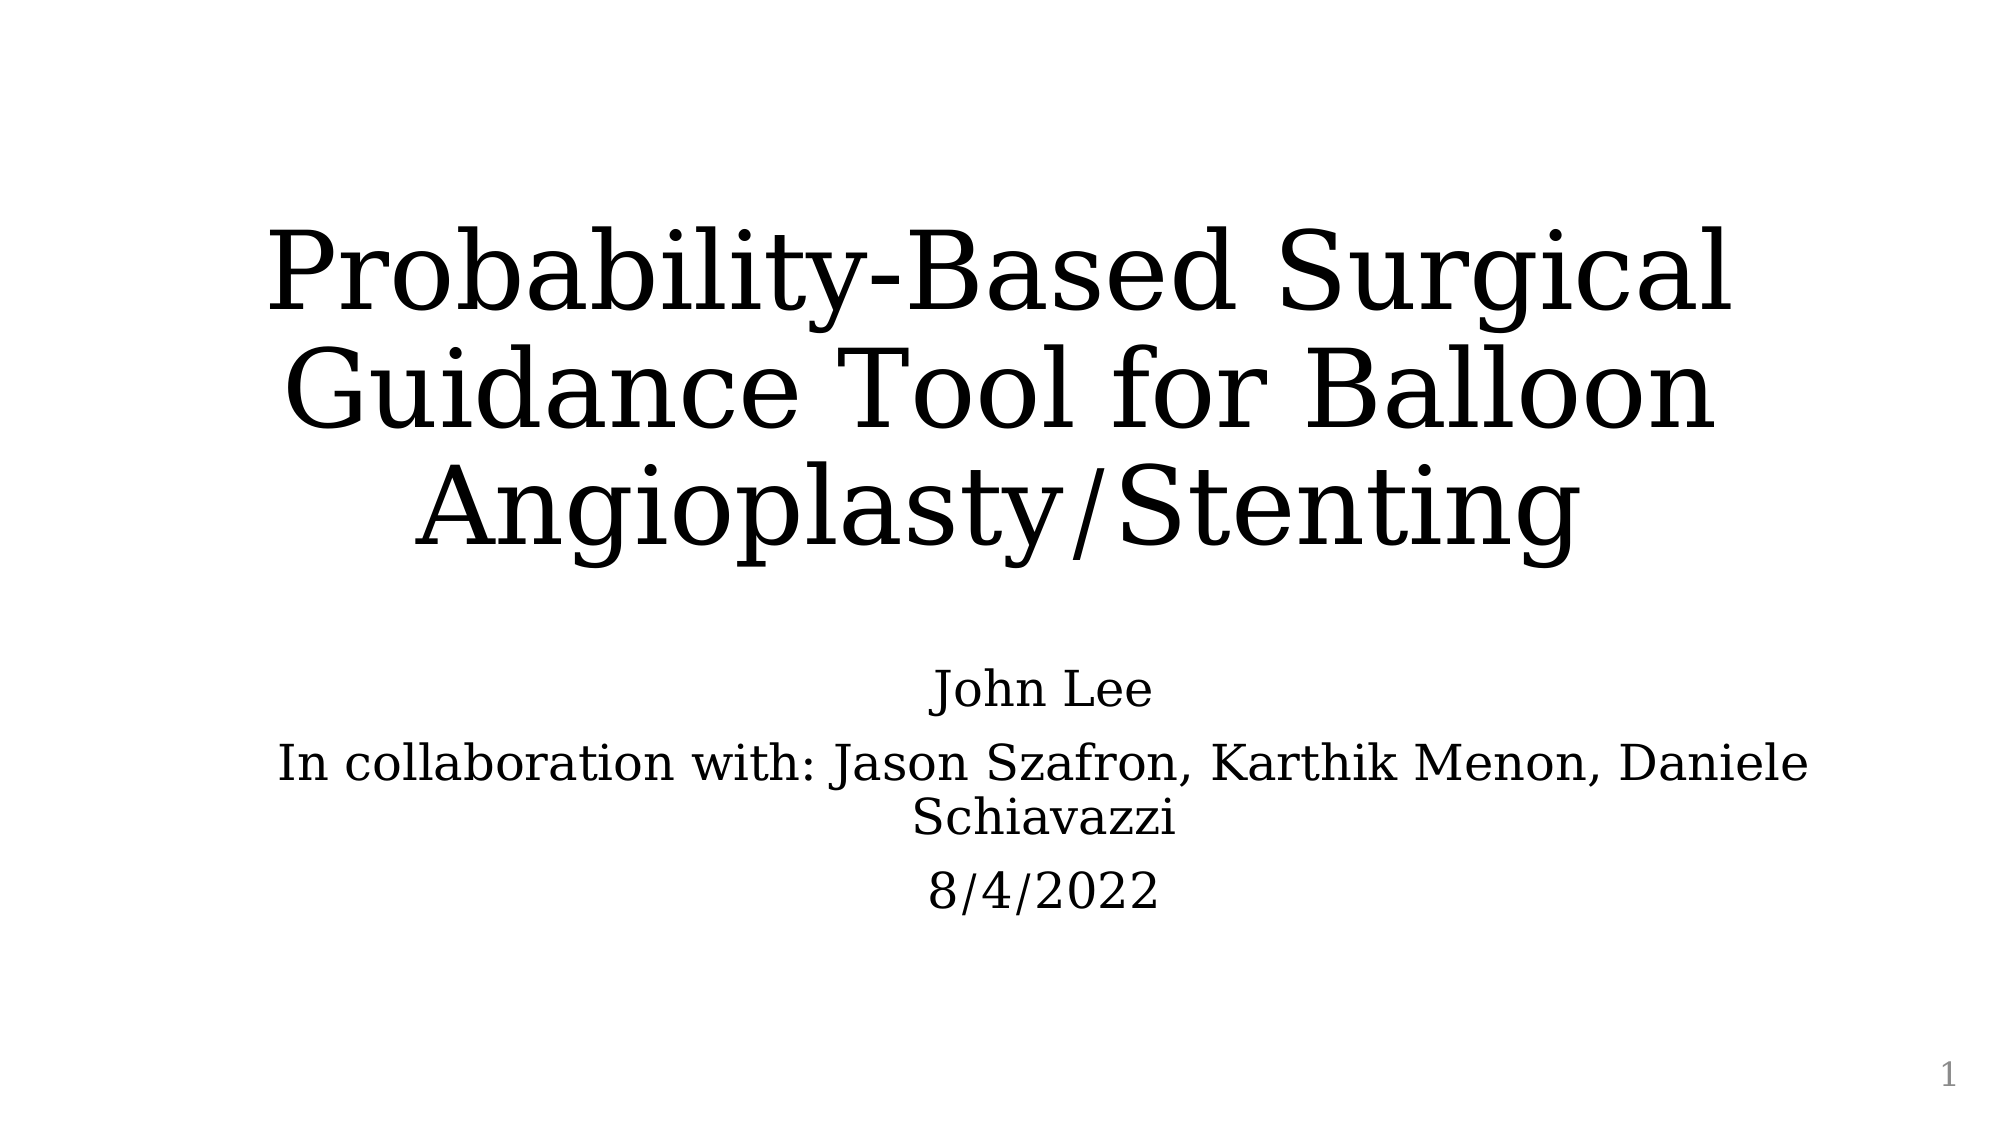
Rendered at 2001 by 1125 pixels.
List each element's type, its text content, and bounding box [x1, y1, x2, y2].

title Probability-Based Surgical Guidance Tool for Balloon Angioplasty/Stenting [249, 184, 1750, 576]
slide_number 1 [1524, 1042, 1975, 1103]
subtitle John Lee In collaboration with: Jason Szafron, Karthik Menon, Daniele Schiavazzi 8/4/2022 [249, 656, 1838, 929]
